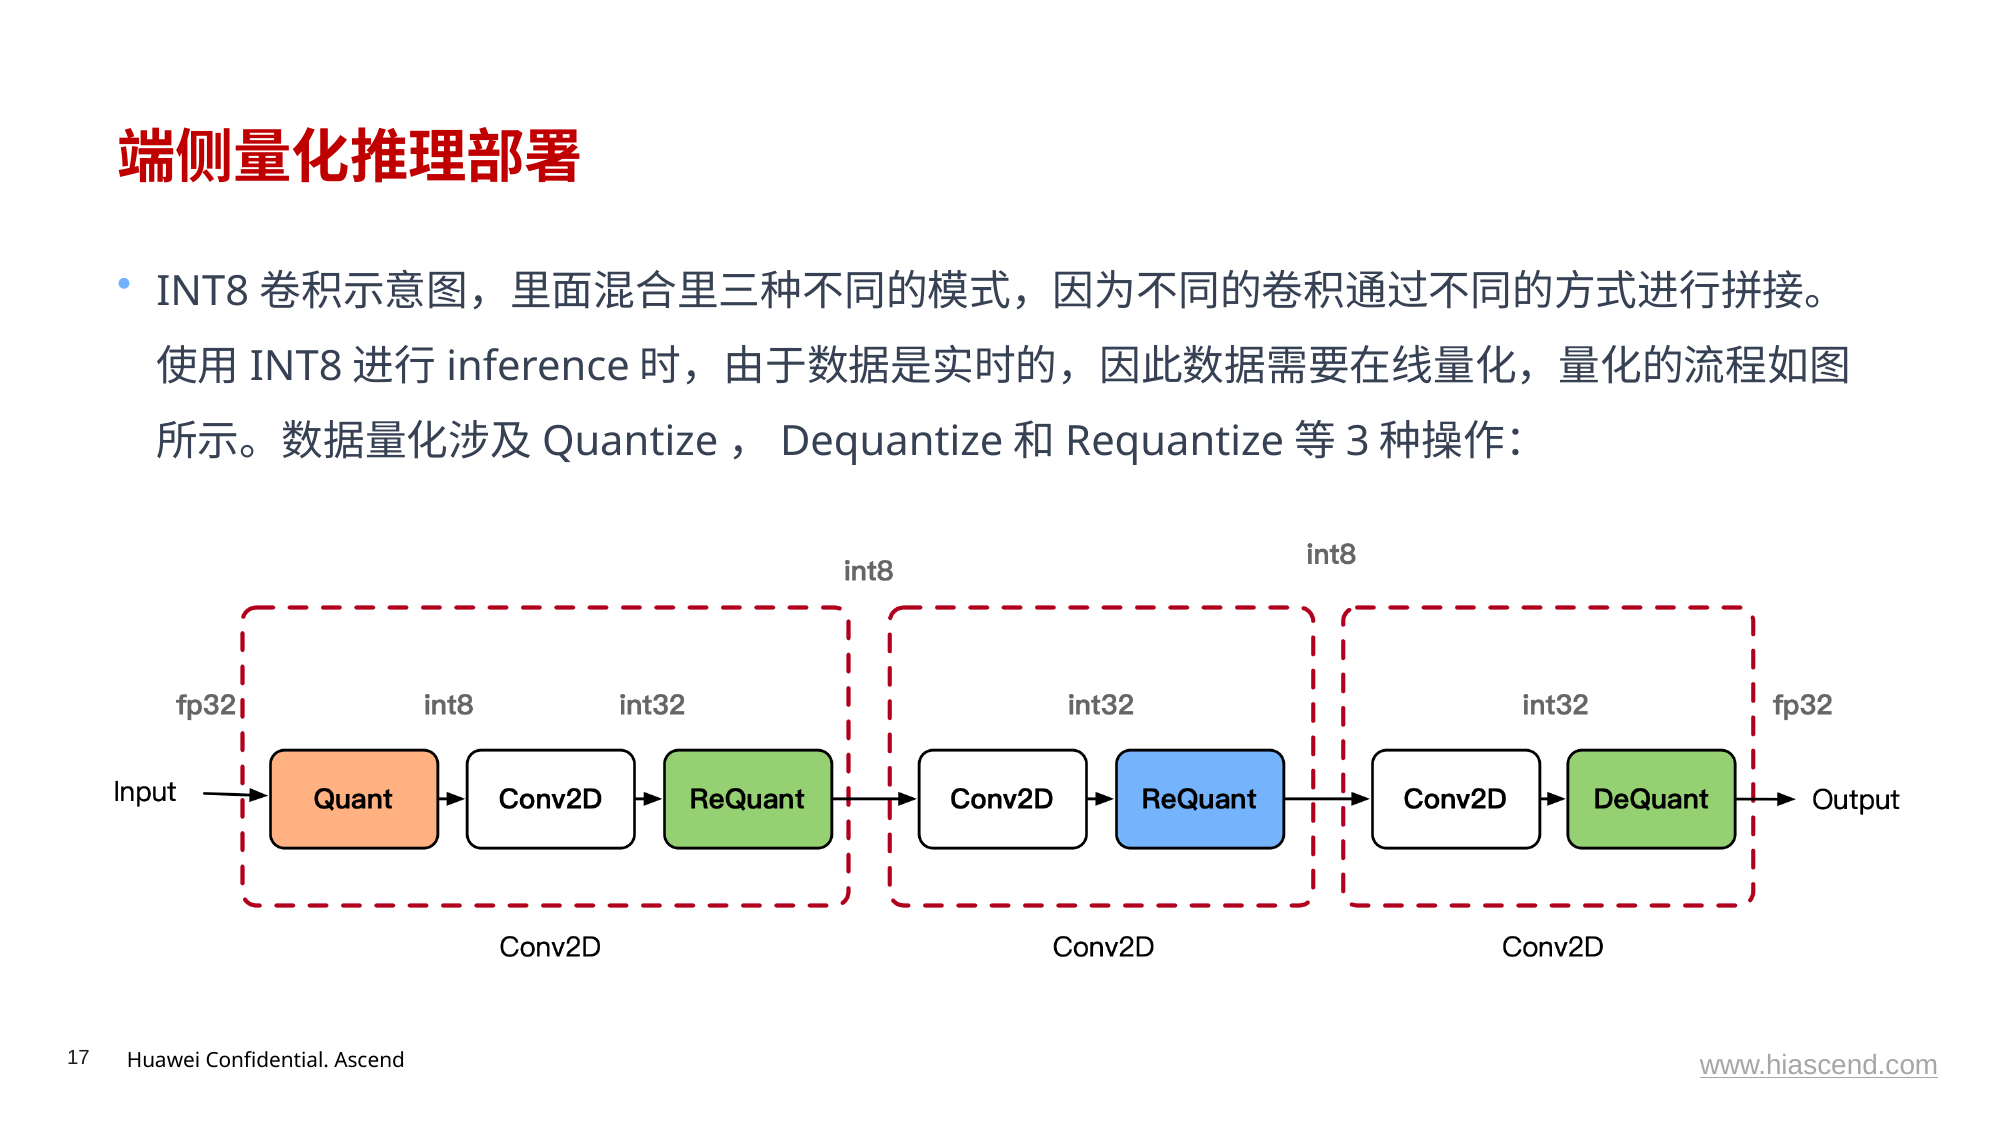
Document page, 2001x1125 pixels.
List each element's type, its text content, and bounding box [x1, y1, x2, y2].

list INT8卷积示意图，里面混合里三种不同的模式，因为不同的卷积通过不同的方式进行拼接。使用INT8进行inference时，由于数据是实时的，因此数据需要在线量化，量化的流程如图所示。数据量化涉及Quantize，Dequantize和Requantize等3种操作： [102, 231, 1901, 533]
text_box [1600, 247, 1631, 353]
picture [87, 533, 1916, 988]
title 端侧量化推理部署 [102, 111, 1901, 209]
